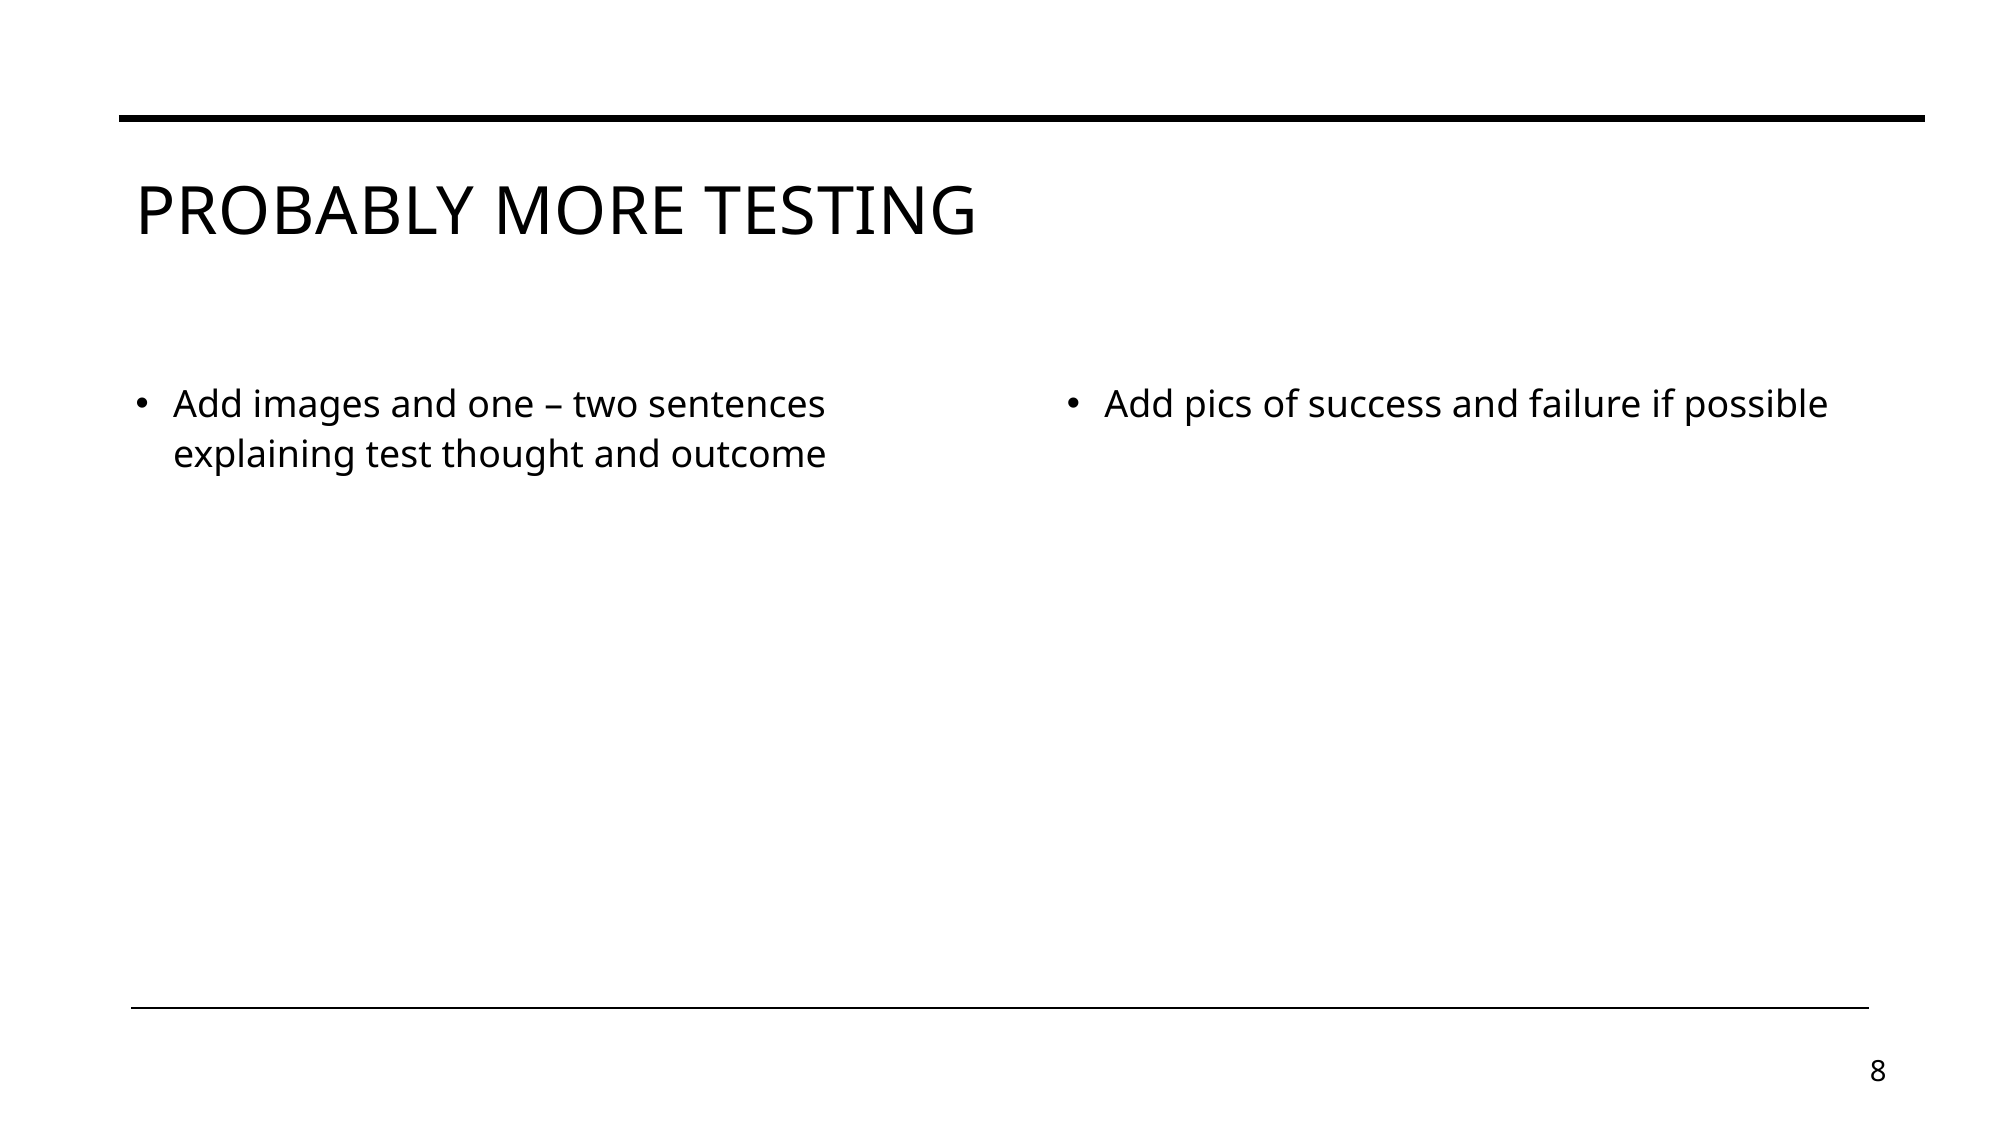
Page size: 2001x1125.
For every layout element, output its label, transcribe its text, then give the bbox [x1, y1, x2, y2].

list Add pics of success and failure if possible [1051, 368, 1925, 1063]
slide_number 8 [1791, 1042, 1902, 1103]
title Probably more testing [120, 160, 1931, 356]
list Add images and one – two sentences explaining test thought and outcome [120, 368, 949, 1063]
